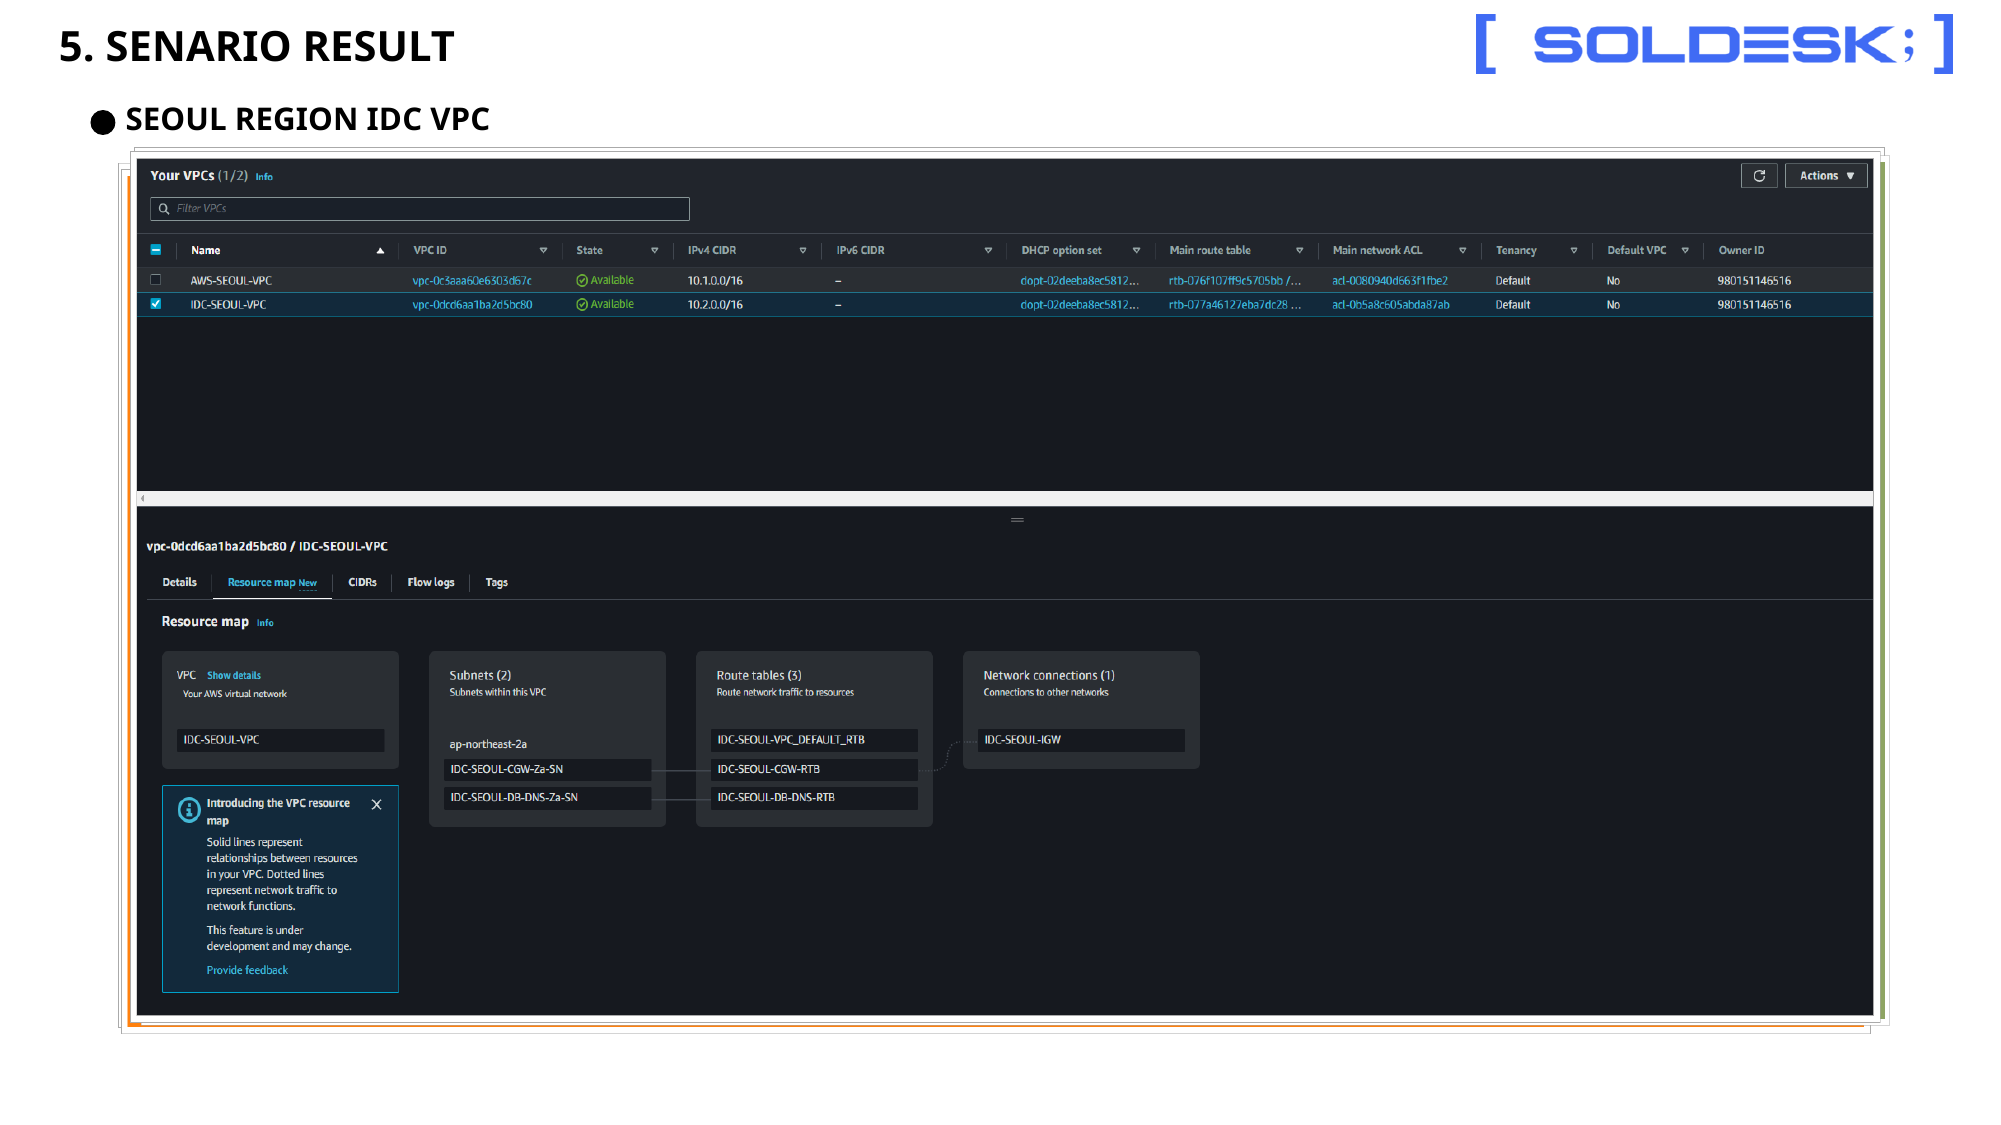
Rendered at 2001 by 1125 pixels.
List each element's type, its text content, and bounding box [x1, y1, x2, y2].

text_box 5. SENARIO RESULT [58, 0, 1949, 89]
picture [1476, 14, 1953, 74]
text_box ● SEOUL REGION IDC VPC [88, 88, 1920, 148]
picture [118, 147, 1890, 1034]
